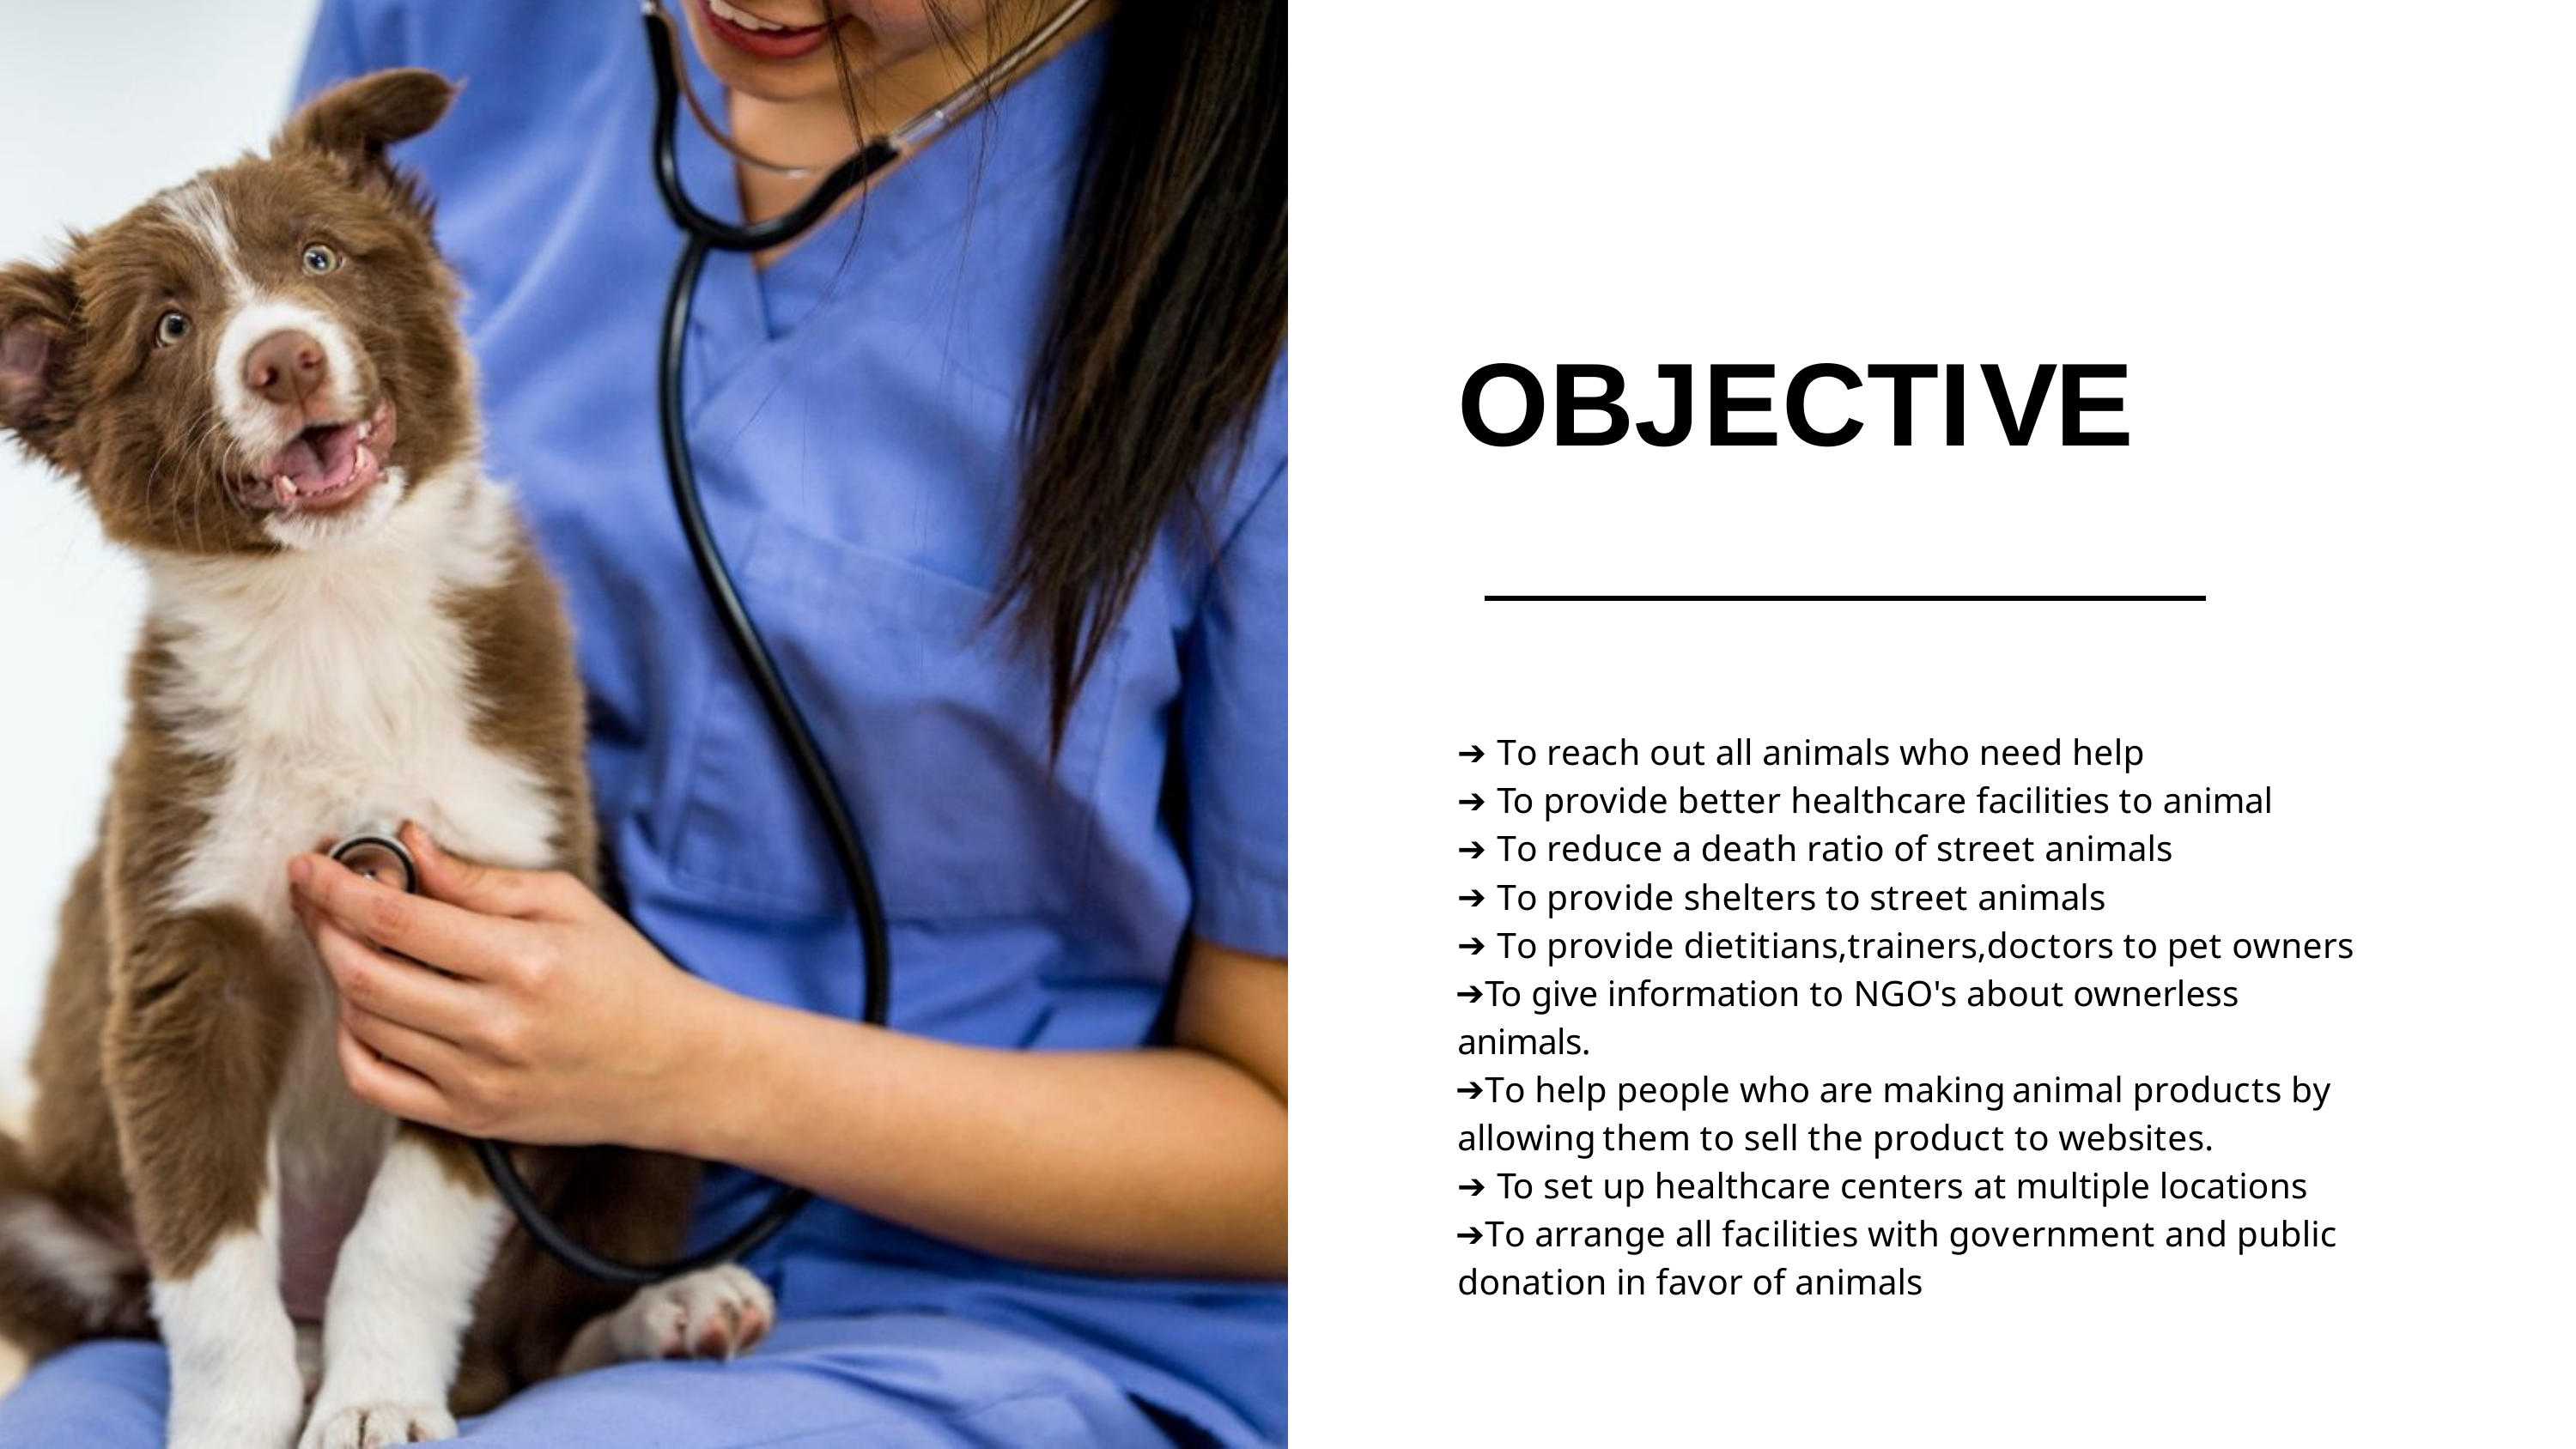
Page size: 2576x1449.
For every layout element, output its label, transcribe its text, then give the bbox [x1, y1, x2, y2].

text_box To reach out all animals who need help To provide better healthcare facilities to animal To reduce a death ratio of street animals To provide shelters to street animals To provide dietitians,trainers,doctors to pet owners To give information to NGO's about ownerless animals. To help people who are making animal products by allowing them to sell the product to websites. To set up healthcare centers at multiple locations To arrange all facilities with government and public donation in favor of animals [1455, 722, 2365, 1302]
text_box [0, 0, 1289, 1449]
title OBJECTIVE [1455, 284, 2340, 553]
